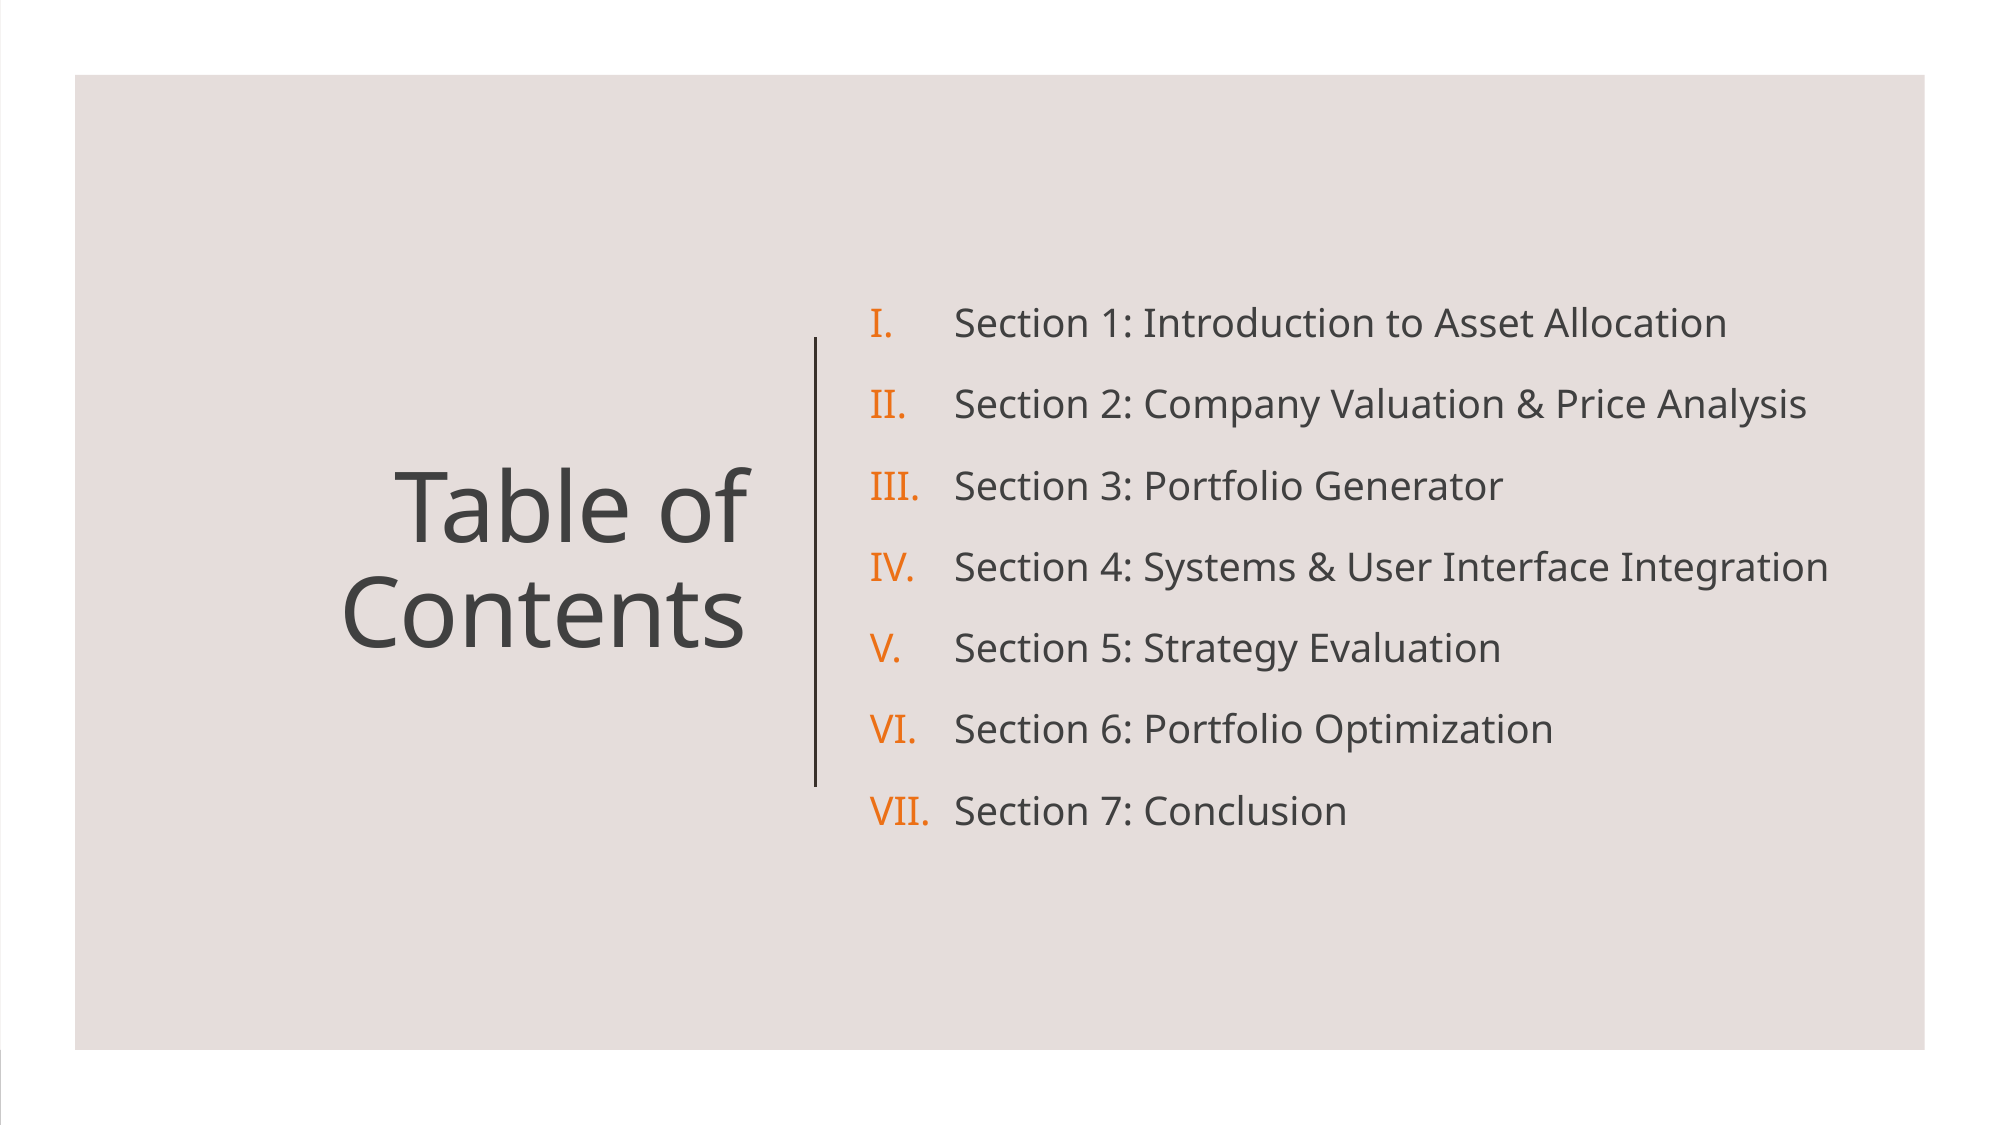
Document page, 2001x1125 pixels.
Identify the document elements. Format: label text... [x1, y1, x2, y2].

title Table of Contents [140, 158, 763, 969]
text_box [0, 0, 2000, 1125]
text_box [74, 74, 1926, 1051]
list Section 1: Introduction to Asset Allocation Section 2: Company Valuation & Price Analysis Section 3: Portfolio Generator Section 4: Systems & User Interface Integration Section 5: Strategy Evaluation Section 6: Portfolio Optimization Section 7: Conclusion [869, 158, 1849, 969]
